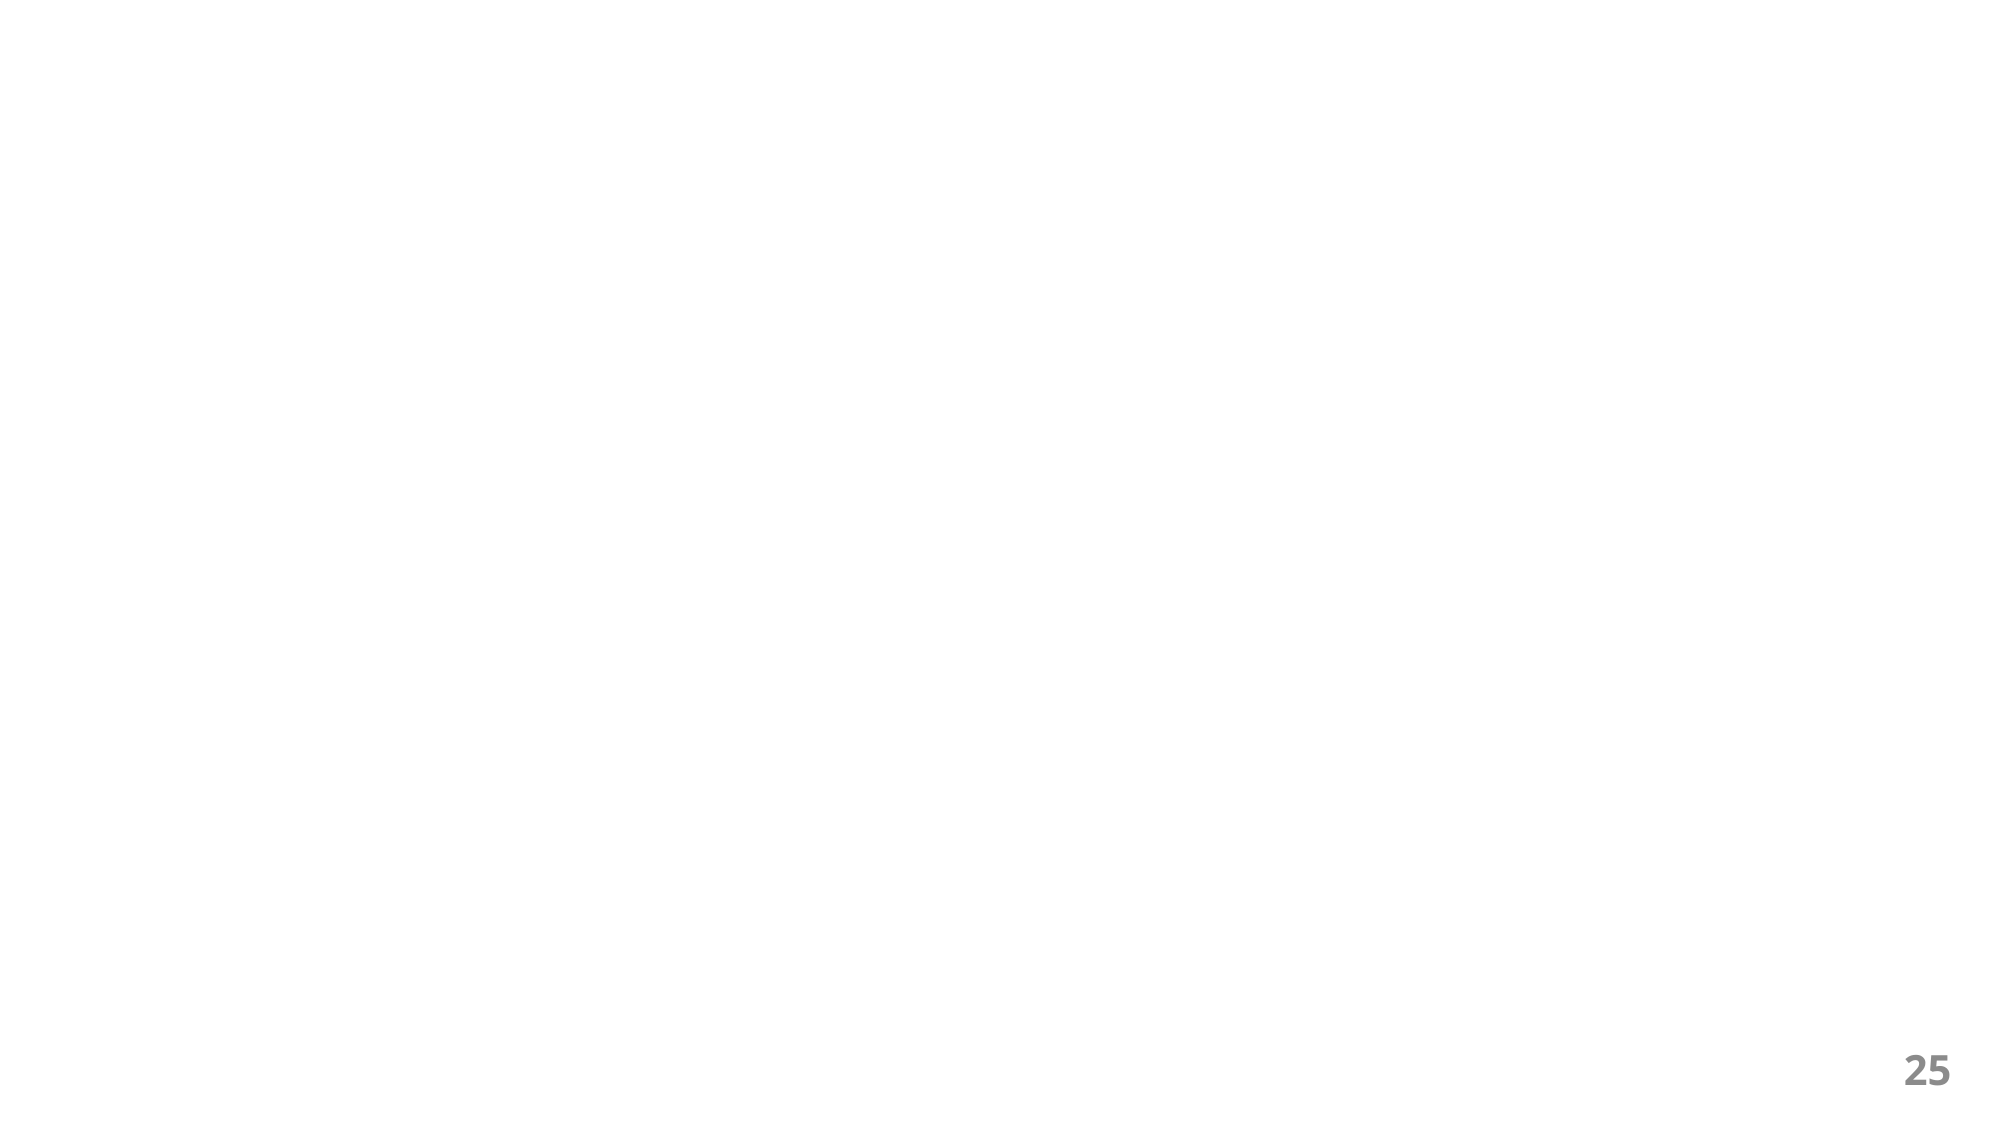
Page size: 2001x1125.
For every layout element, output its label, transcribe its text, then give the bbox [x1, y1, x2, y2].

slide_number 25 [1516, 1042, 1967, 1103]
